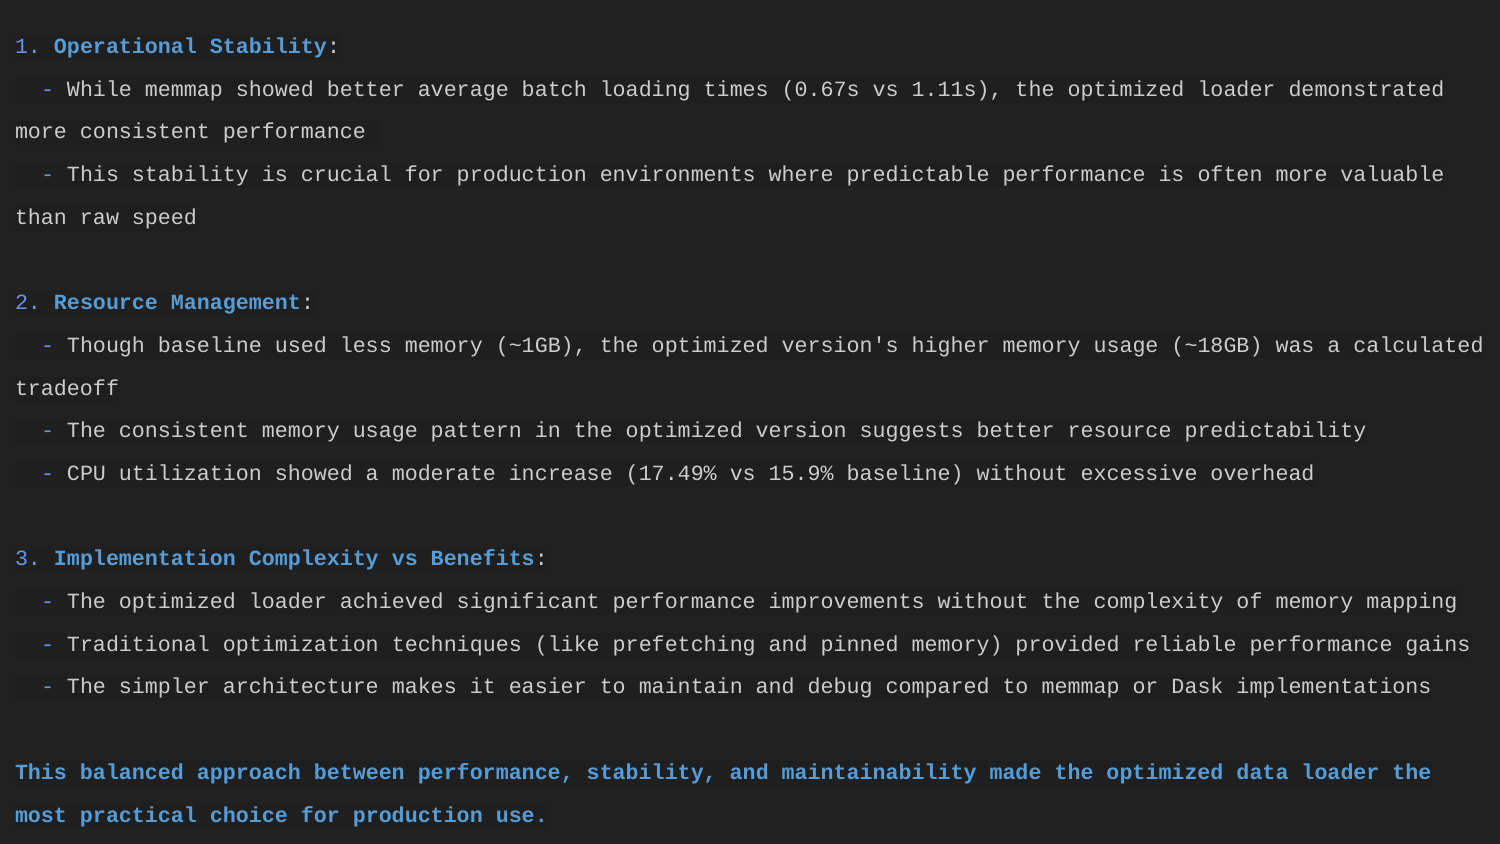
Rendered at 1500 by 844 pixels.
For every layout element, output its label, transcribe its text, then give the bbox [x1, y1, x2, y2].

list 1. Operational Stability: - While memmap showed better average batch loading times (0.67s vs 1.11s), the optimized loader demonstrated more consistent performance - This stability is crucial for production environments where predictable performance is often more valuable than raw speed 2. Resource Management: - Though baseline used less memory (~1GB), the optimized version's higher memory usage (~18GB) was a calculated tradeoff - The consistent memory usage pattern in the optimized version suggests better resource predictability - CPU utilization showed a moderate increase (17.49% vs 15.9% baseline) without excessive overhead 3. Implementation Complexity vs Benefits: - The optimized loader achieved significant performance improvements without the complexity of memory mapping - Traditional optimization techniques (like prefetching and pinned memory) provided reliable performance gains - The simpler architecture makes it easier to maintain and debug compared to memmap or Dask implementations This balanced approach between performance, stability, and maintainability made the optimized data loader the most practical choice for production use. [0, 0, 1500, 844]
